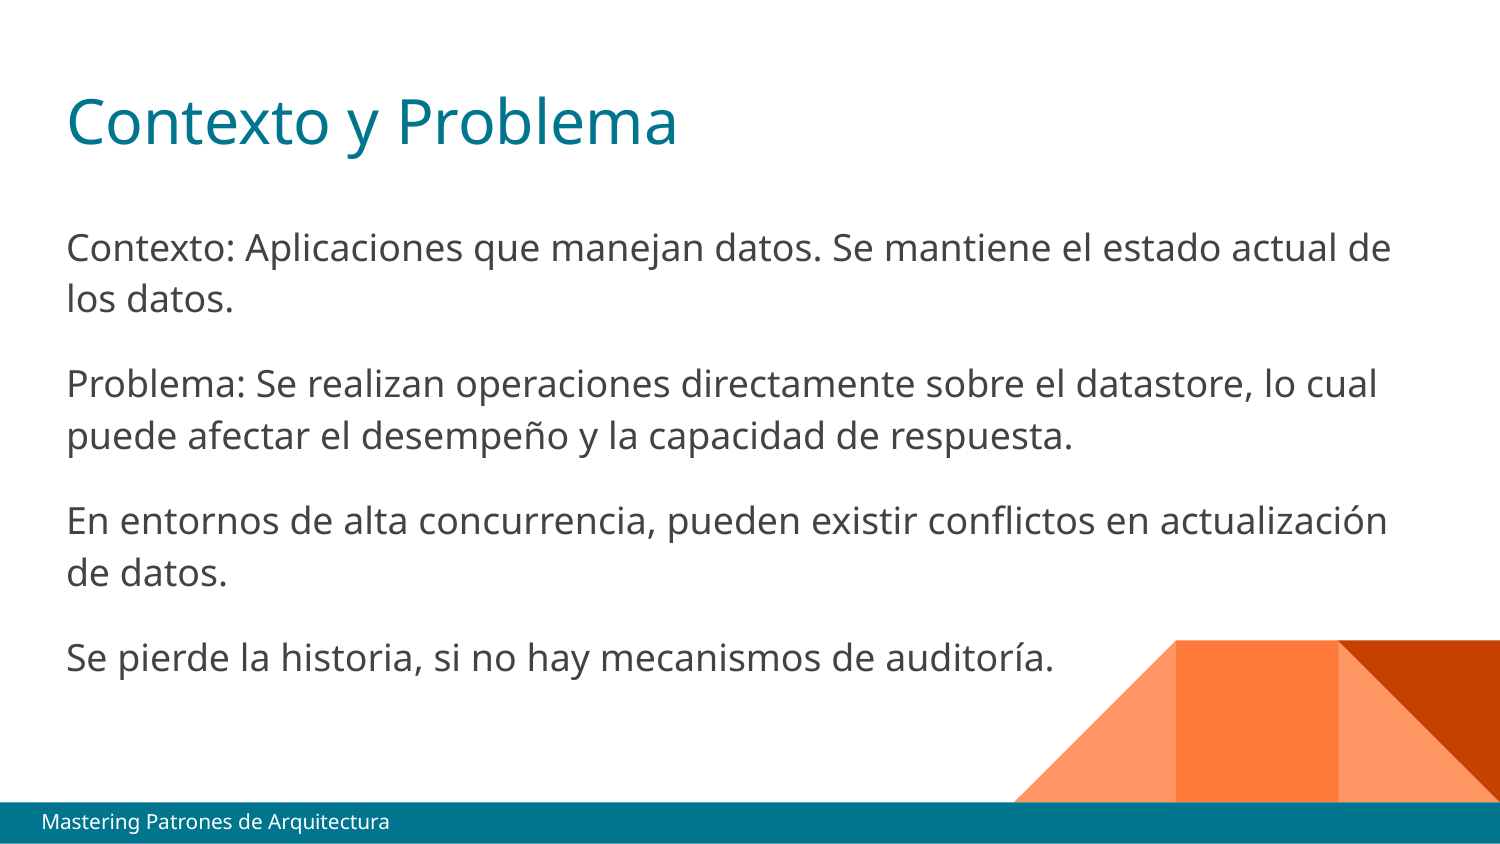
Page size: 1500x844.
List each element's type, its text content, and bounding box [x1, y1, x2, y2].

title Contexto y Problema [51, 67, 1449, 167]
list Contexto: Aplicaciones que manejan datos. Se mantiene el estado actual de los datos. Problema: Se realizan operaciones directamente sobre el datastore, lo cual puede afectar el desempeño y la capacidad de respuesta. En entornos de alta concurrencia, pueden existir conflictos en actualización de datos. Se pierde la historia, si no hay mecanismos de auditoría. [51, 201, 1449, 750]
